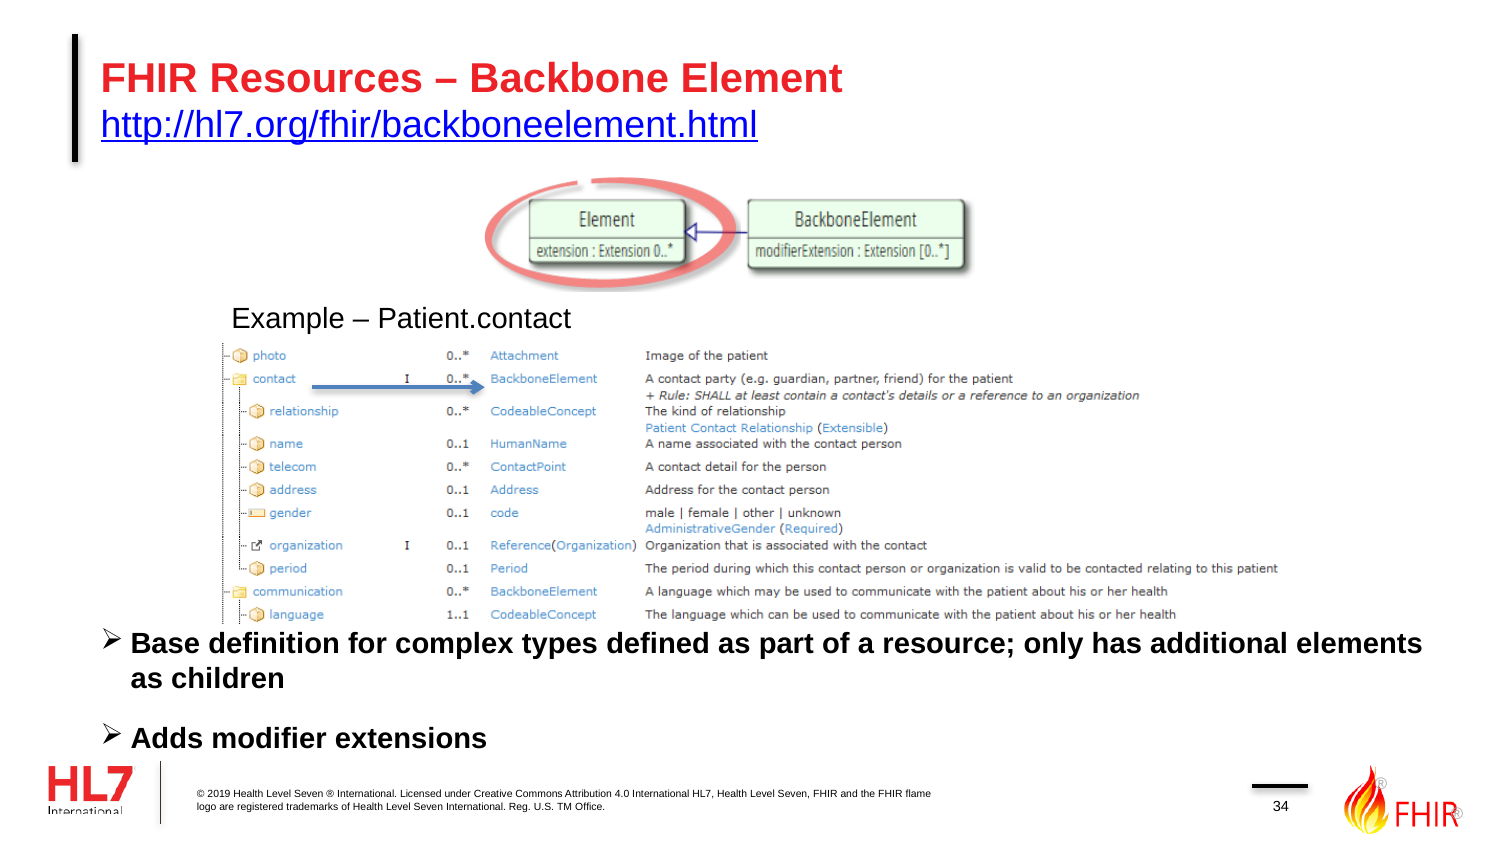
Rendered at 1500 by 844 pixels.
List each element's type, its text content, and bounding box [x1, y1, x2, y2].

title FHIR Resources – Backbone Element http://hl7.org/fhir/backboneelement.html [100, 33, 1451, 163]
picture [216, 342, 1284, 625]
picture [1339, 760, 1463, 837]
slide_number 34 [1258, 786, 1304, 814]
picture [484, 174, 975, 293]
list Base definition for complex types defined as part of a resource; only has additional elements as children Adds modifier extensions [100, 624, 1451, 754]
footer © 2019 Health Level Seven ® International. Licensed under Creative Commons Attribution 4.0 International HL7, Health Level Seven, FHIR and the FHIR flame logo are registered trademarks of Health Level Seven International. Reg. U.S. TM Office. [196, 786, 941, 813]
text_box Example – Patient.contact [216, 291, 696, 341]
